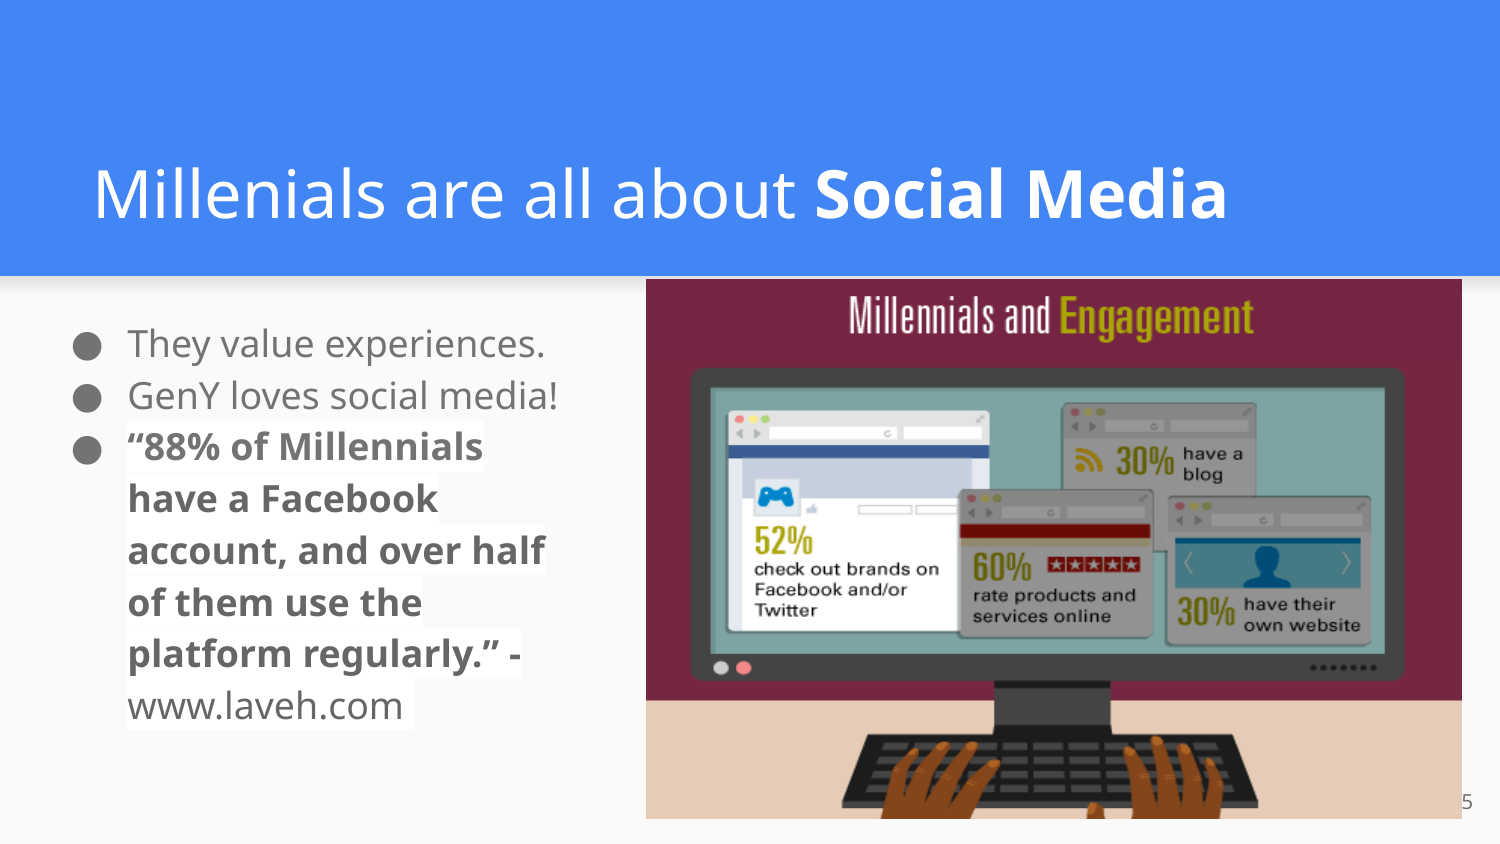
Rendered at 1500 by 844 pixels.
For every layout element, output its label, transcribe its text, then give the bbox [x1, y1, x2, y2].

title Millenials are all about Social Media [77, 121, 1427, 248]
slide_number ‹#› [1398, 770, 1489, 835]
picture [645, 279, 1462, 819]
list They value experiences. GenY loves social media! “88% of Millennials have a Facebook account, and over half of them use the platform regularly.” - www.laveh.com [37, 298, 584, 819]
